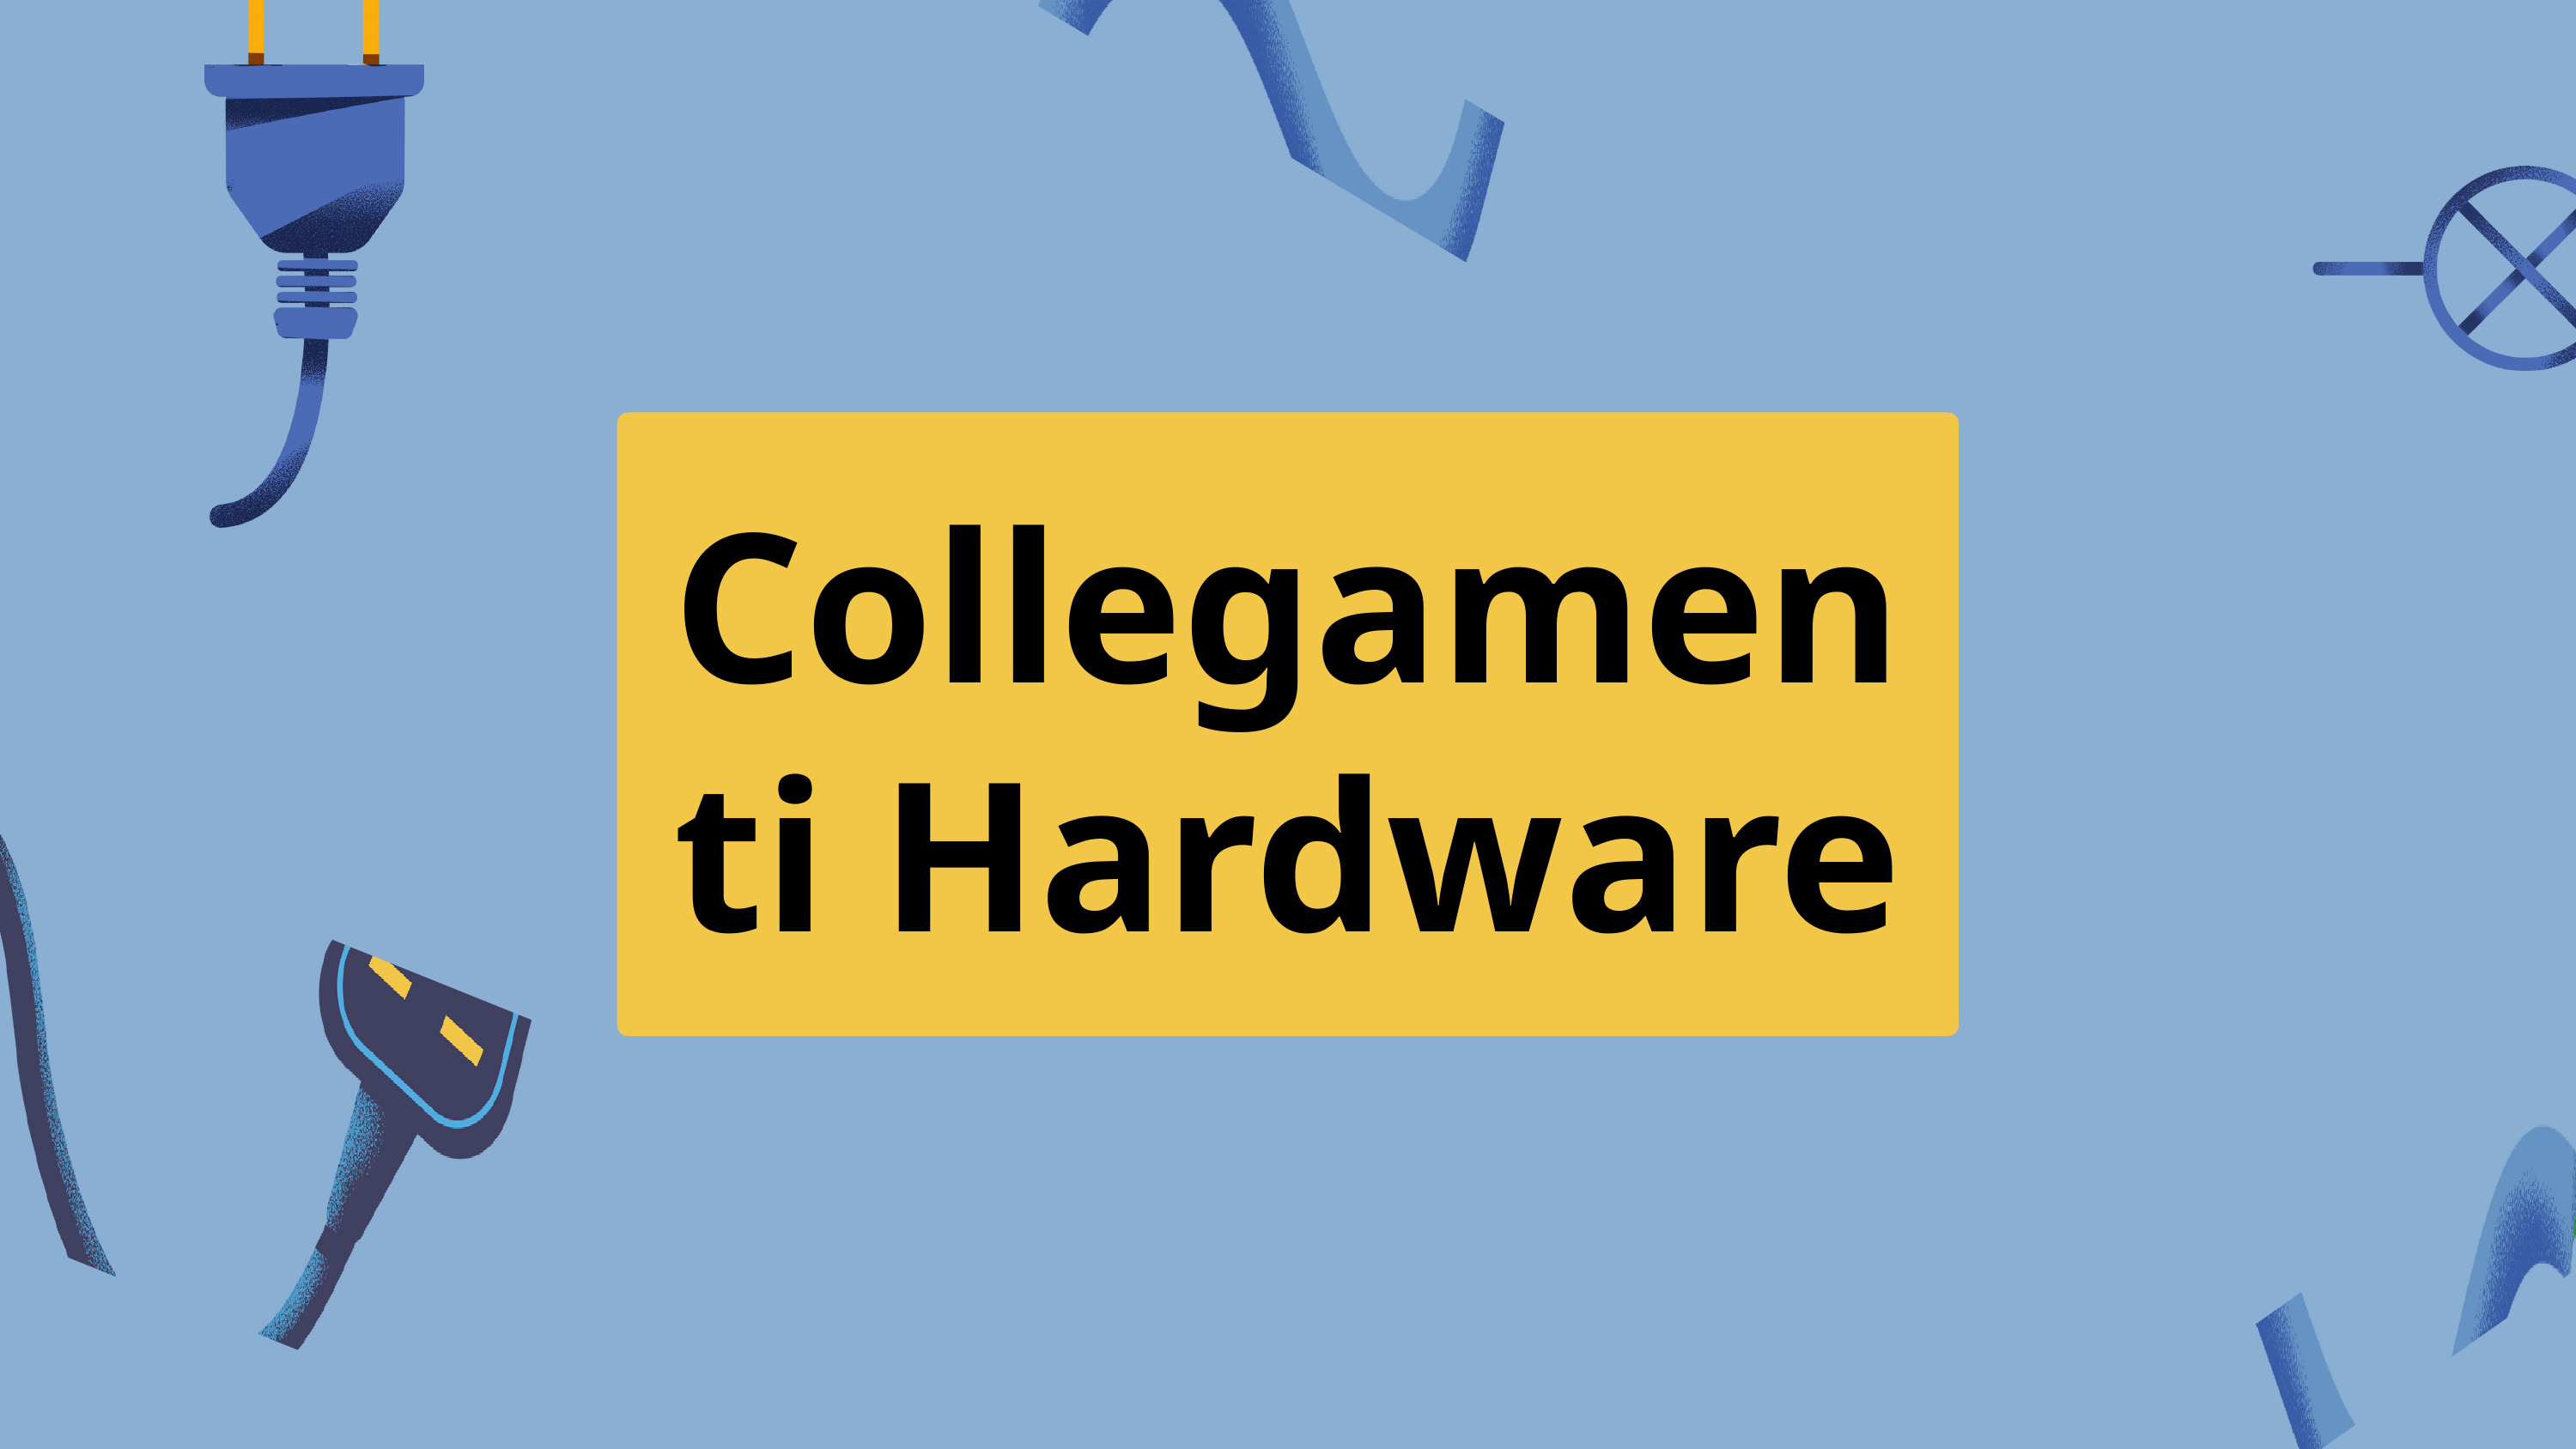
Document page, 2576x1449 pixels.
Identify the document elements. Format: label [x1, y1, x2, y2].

text_box [1028, 0, 1718, 371]
text_box [2078, 1098, 2576, 1449]
text_box [2312, 166, 2576, 371]
text_box [0, 805, 562, 1397]
text_box [617, 412, 1959, 1037]
text_box [204, 0, 424, 528]
